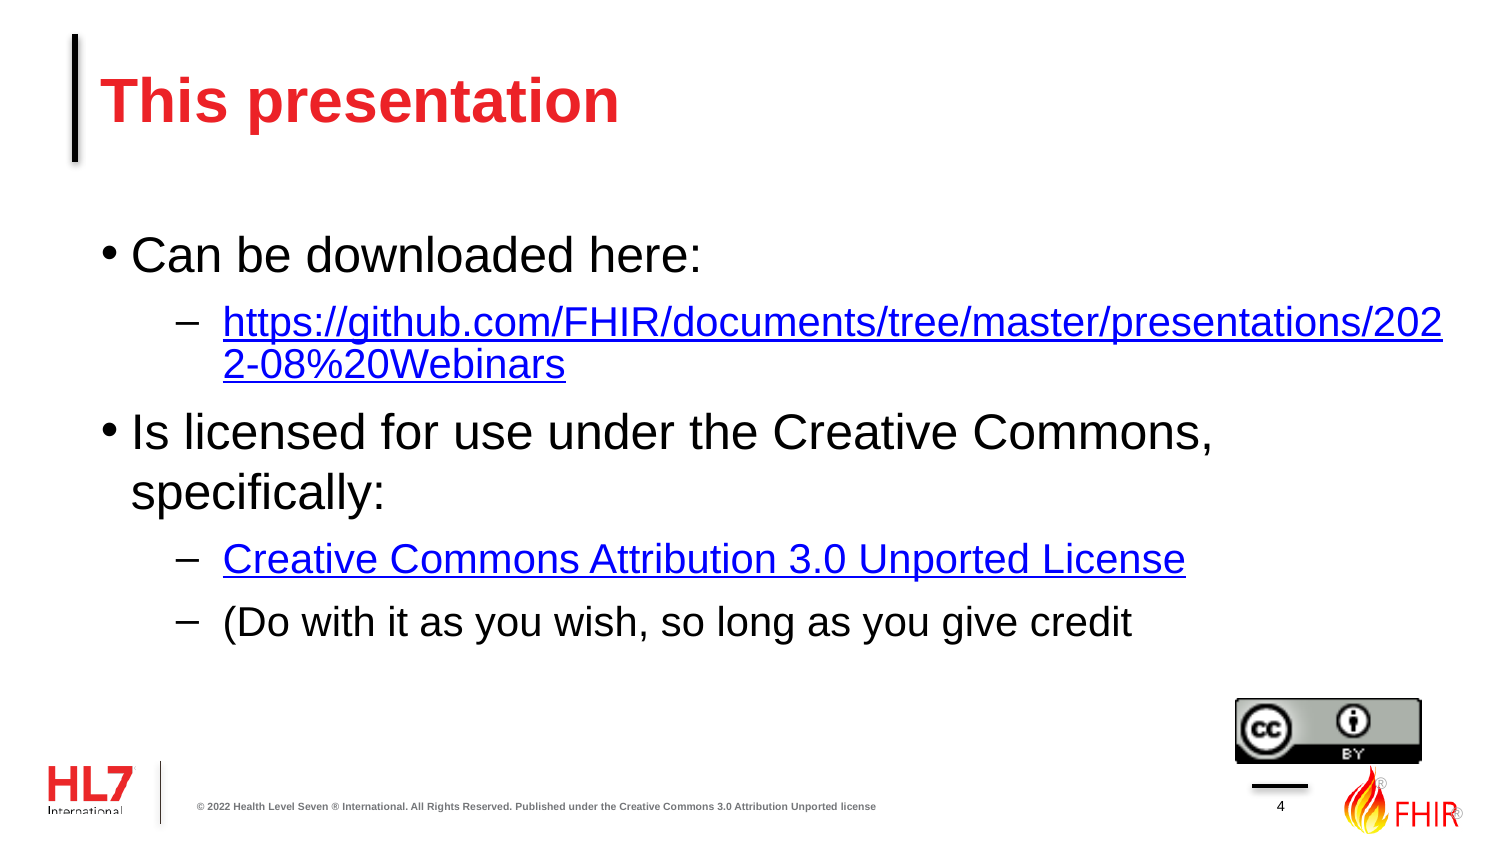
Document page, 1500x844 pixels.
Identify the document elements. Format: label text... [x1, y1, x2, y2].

slide_number 4 [1258, 786, 1304, 814]
title This presentation [100, 33, 1451, 163]
footer © 2022 Health Level Seven ® International. All Rights Reserved. Published under the Creative Commons 3.0 Attribution Unported license [196, 786, 941, 813]
list Can be downloaded here: https://github.com/FHIR/documents/tree/master/presentations/2022-08%20Webinars Is licensed for use under the Creative Commons, specifically: Creative Commons Attribution 3.0 Unported License (Do with it as you wish, so long as you give credit [100, 222, 1451, 731]
picture [1235, 698, 1463, 837]
